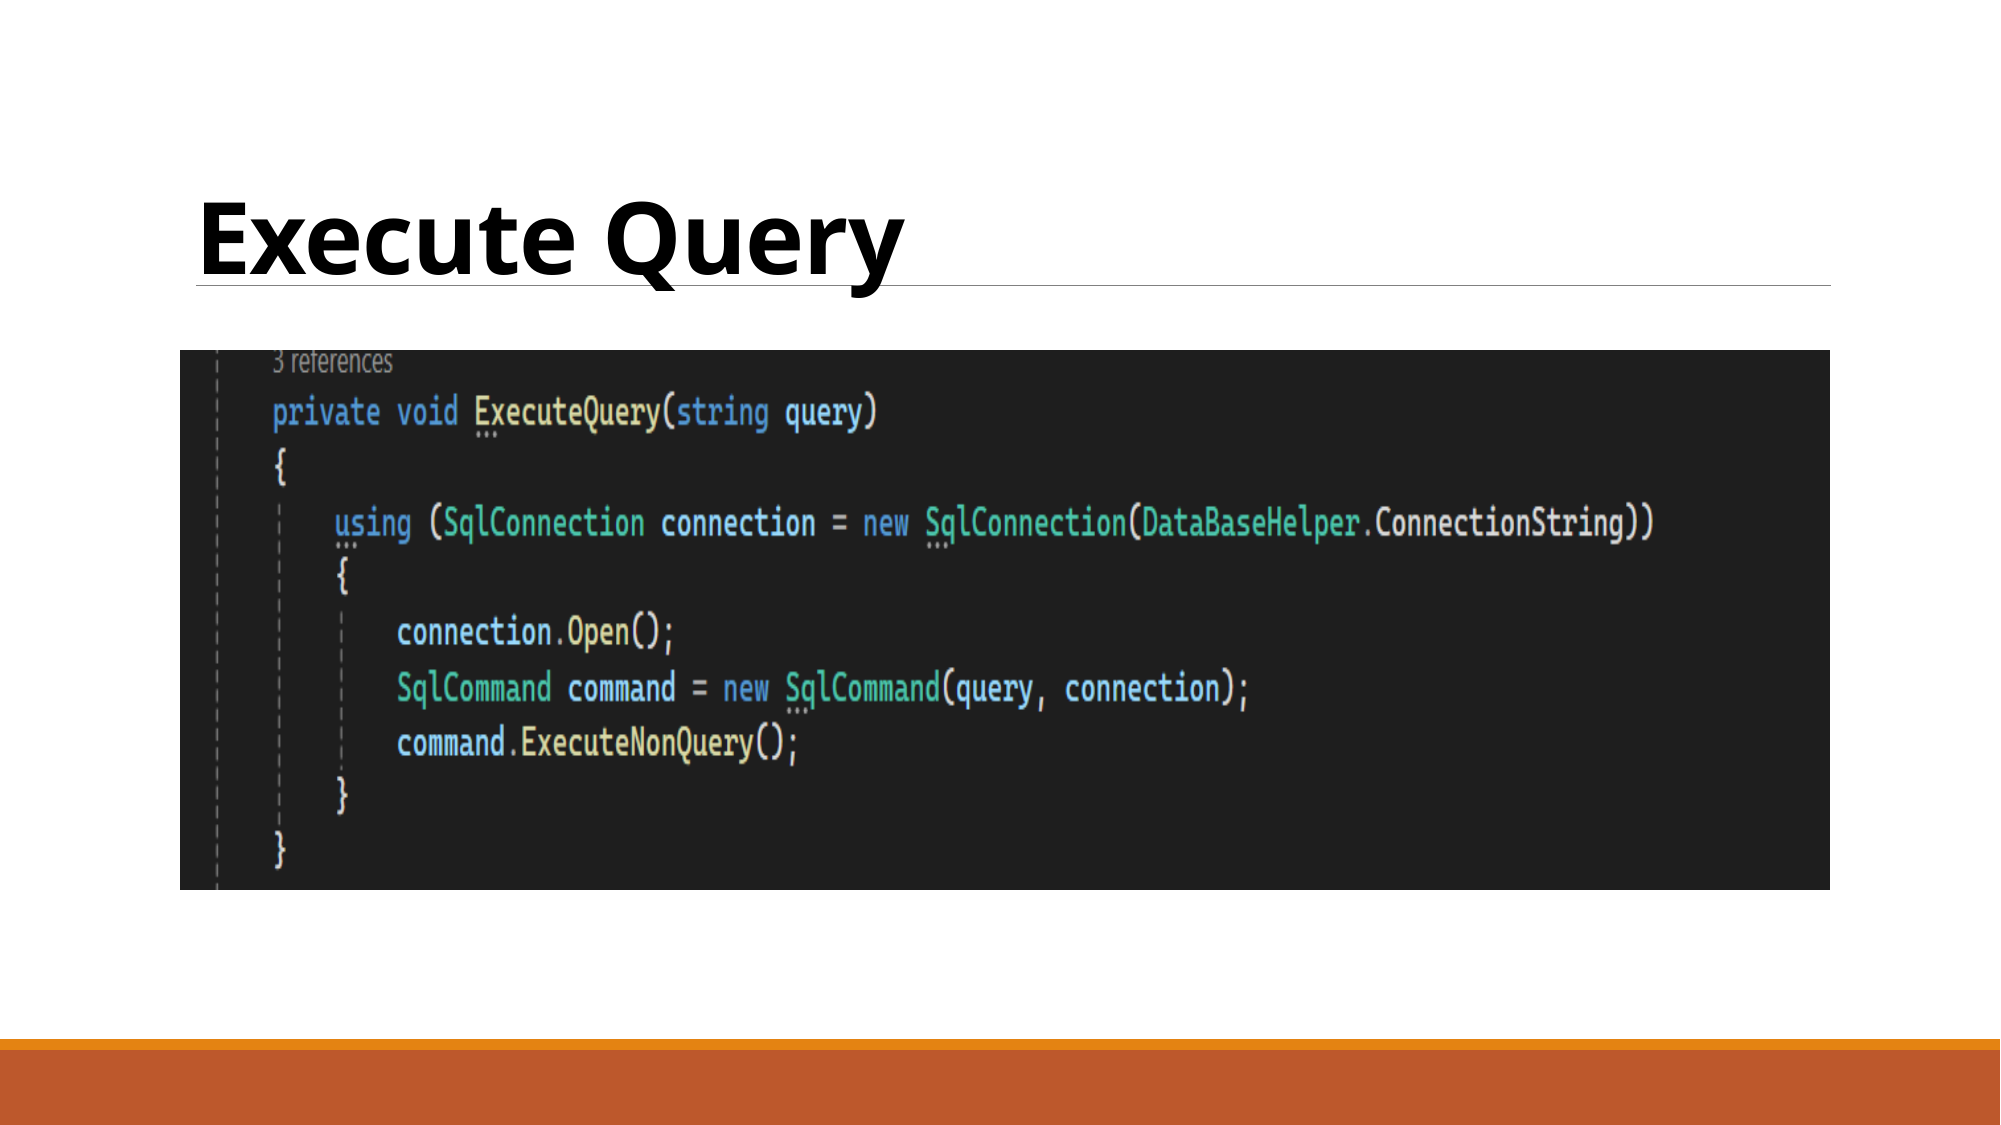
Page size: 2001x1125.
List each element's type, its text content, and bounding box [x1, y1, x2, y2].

title Execute Query [180, 64, 1830, 303]
picture [179, 350, 1831, 890]
